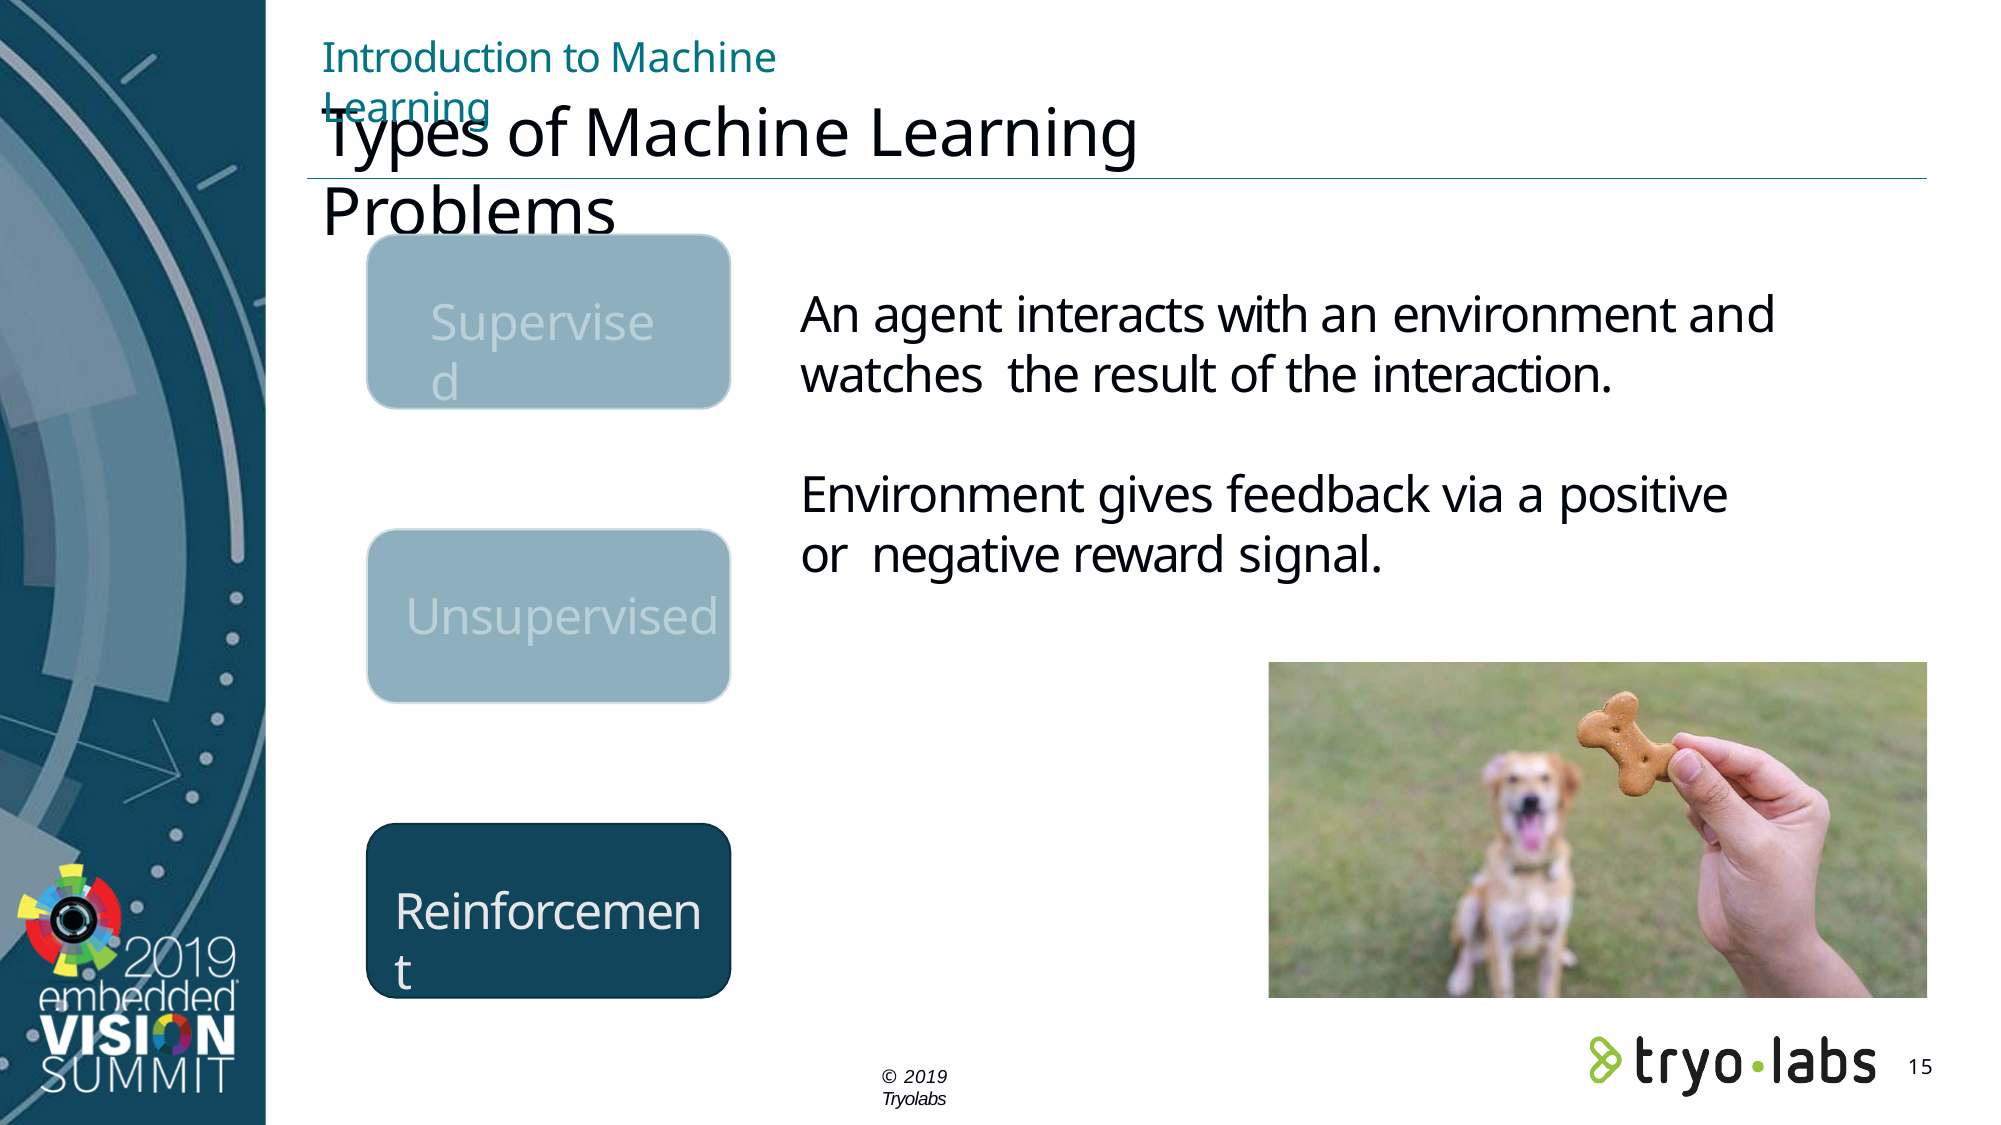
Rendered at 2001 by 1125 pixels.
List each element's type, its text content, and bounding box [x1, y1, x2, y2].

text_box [365, 527, 732, 705]
text_box Introduction to Machine Learning [319, 28, 916, 131]
text_box [1268, 662, 1928, 998]
slide_number 10 [1901, 1053, 1939, 1125]
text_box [365, 233, 732, 410]
title Types of Machine Learning Problems [319, 87, 1374, 278]
picture [0, 0, 266, 1125]
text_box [365, 822, 732, 1000]
text_box Environment gives feedback via a positive or negative reward signal. Unsupervised [402, 460, 1735, 645]
footer © 2019 Tryolabs [879, 1063, 1018, 1125]
text_box An agent interacts with an environment and watches the result of the interaction. [798, 280, 1908, 403]
picture [1589, 1036, 1876, 1097]
